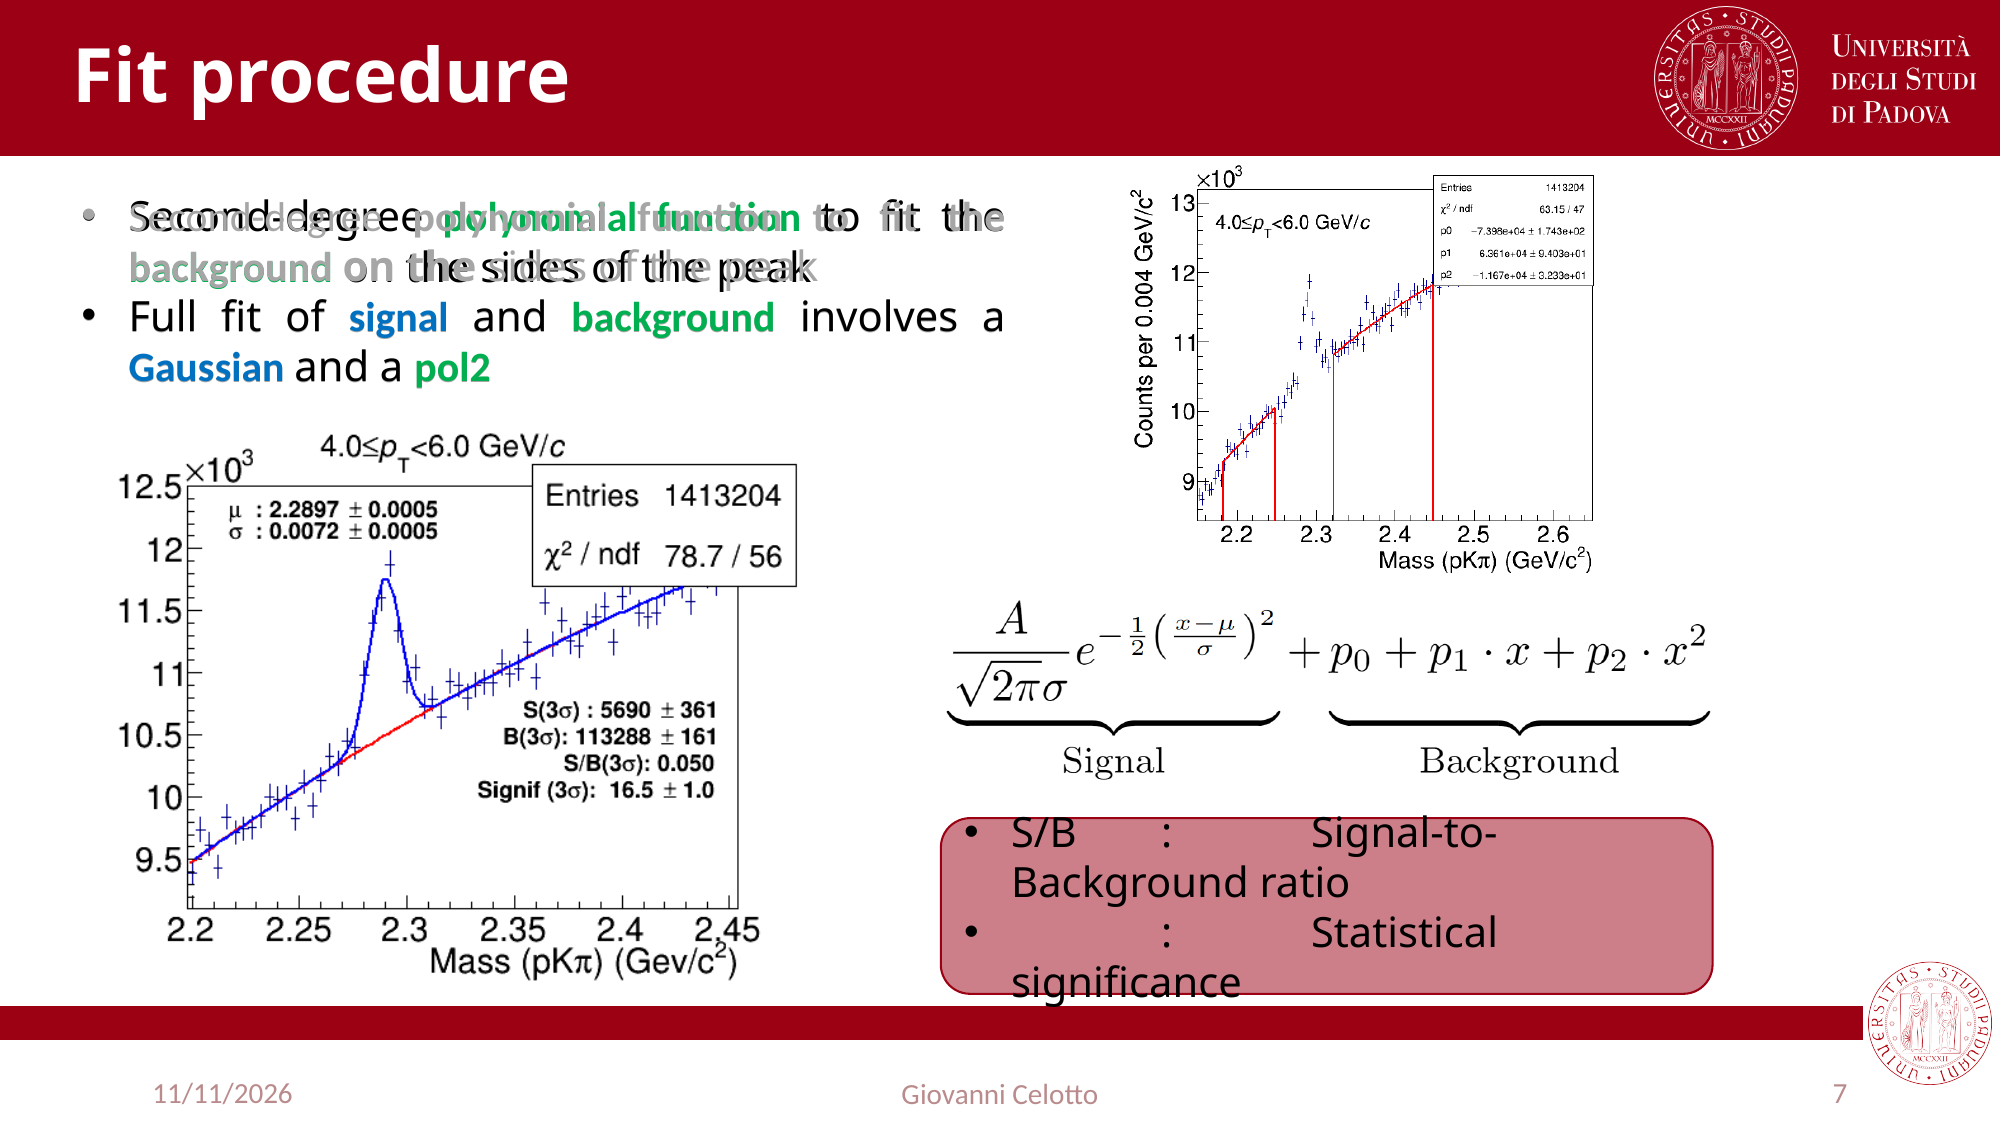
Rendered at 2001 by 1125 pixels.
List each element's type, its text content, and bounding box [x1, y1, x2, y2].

picture [102, 426, 811, 994]
title Fit procedure [57, 0, 1655, 156]
picture [921, 578, 1754, 815]
picture [1655, 6, 1976, 150]
slide_number 6 [1412, 1062, 1863, 1123]
picture [1128, 163, 1595, 577]
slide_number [137, 1062, 588, 1123]
footer Giovanni Celotto [662, 1062, 1338, 1123]
text_box Second-degree polynomial function to fit the background on the sides of the peak Full fit of signal and background involves a Gaussian and a pol2 [66, 182, 1021, 397]
picture [1867, 960, 1993, 1086]
